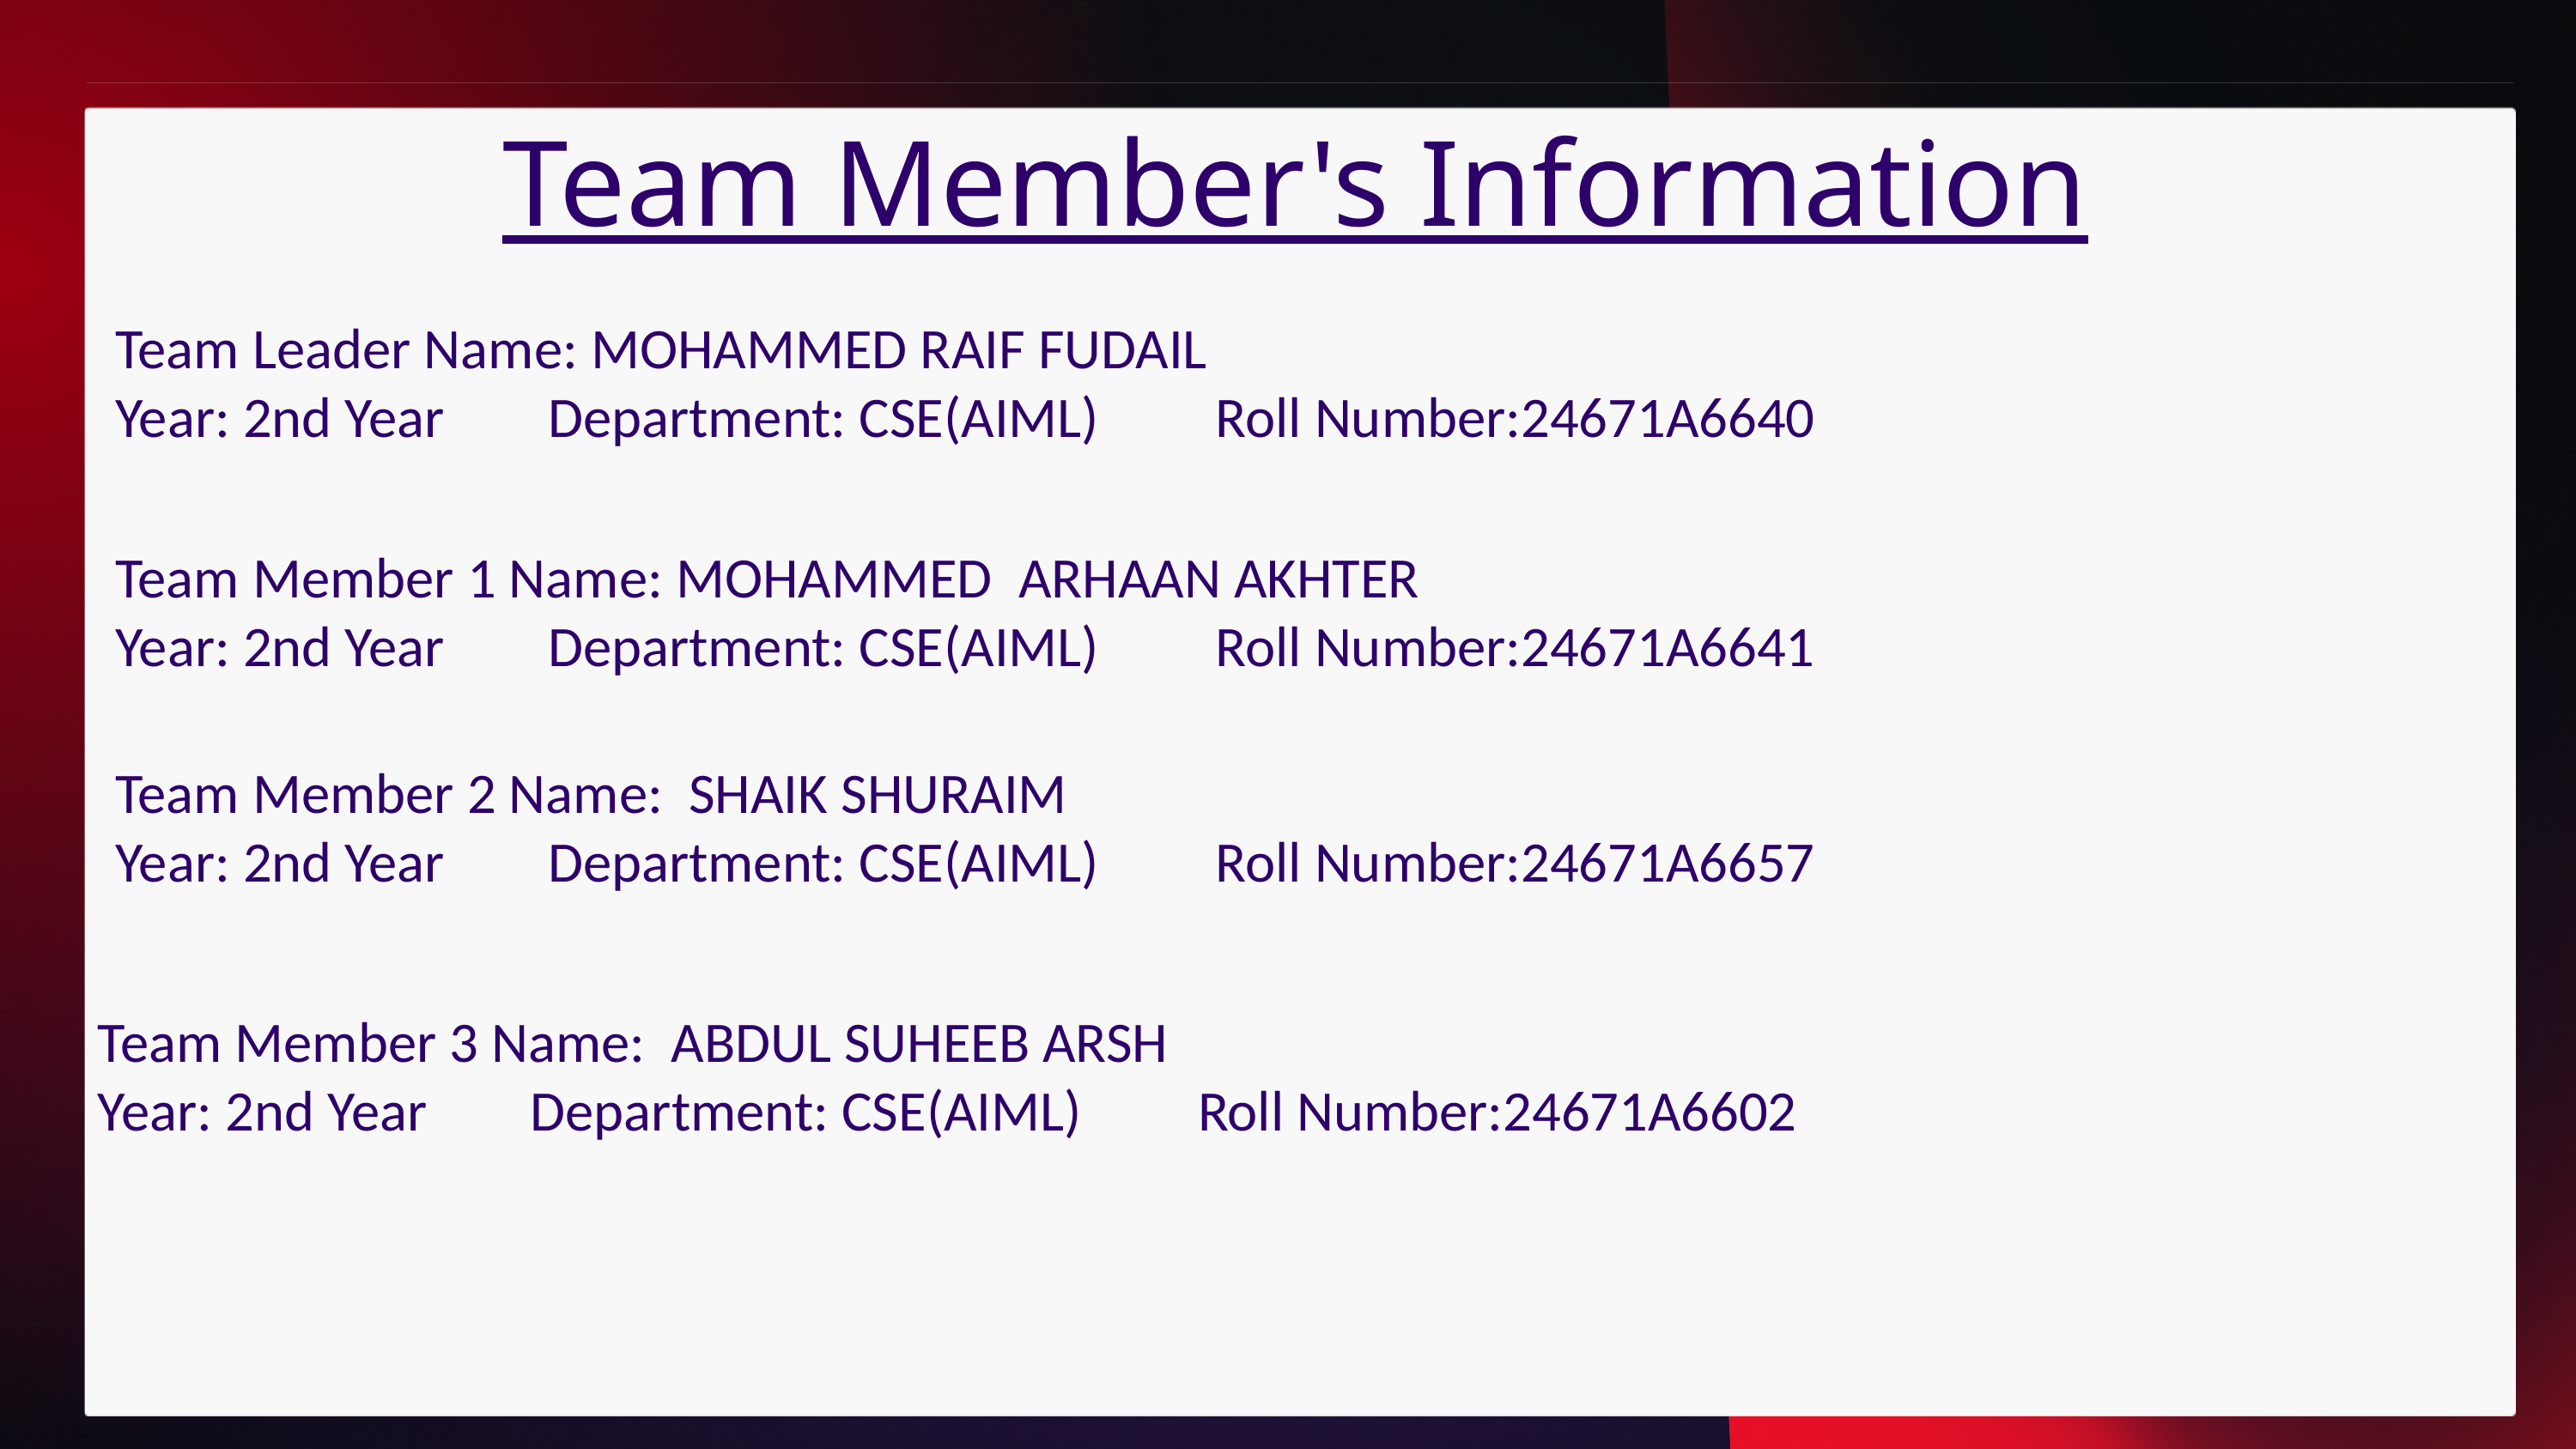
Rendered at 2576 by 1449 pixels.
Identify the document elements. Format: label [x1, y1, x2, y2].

text_box [0, 0, 2576, 1449]
